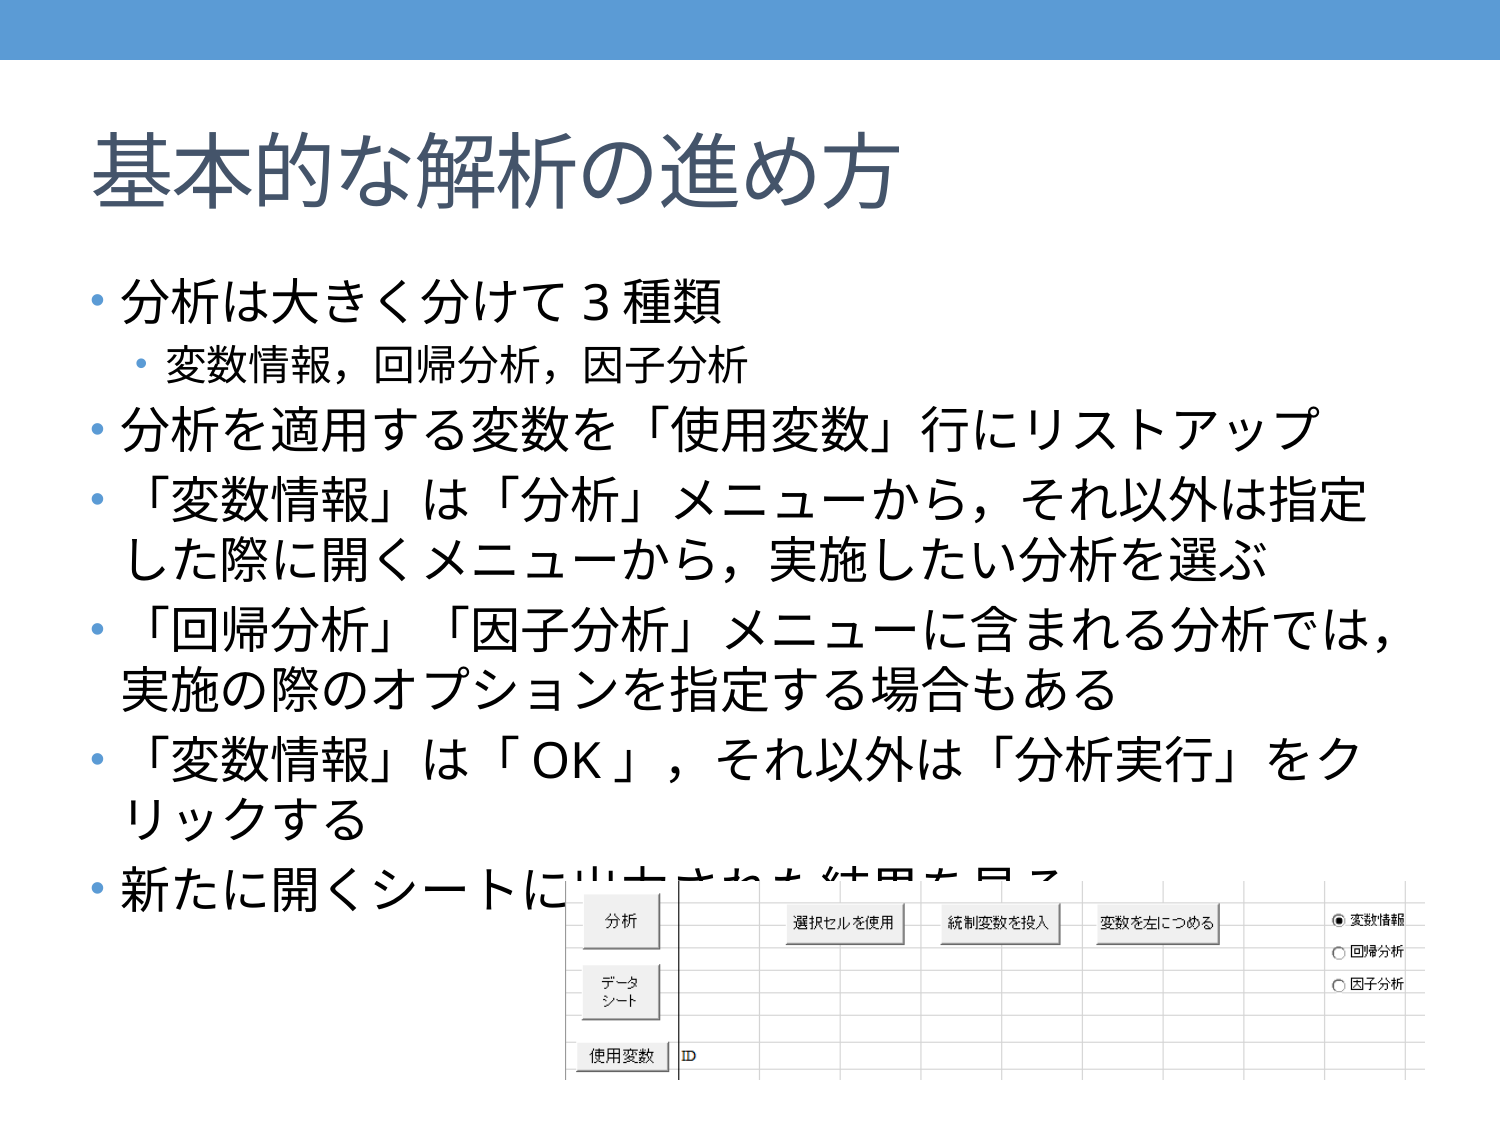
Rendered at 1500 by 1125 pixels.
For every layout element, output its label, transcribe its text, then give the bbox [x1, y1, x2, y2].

title 基本的な解析の進め方 [75, 87, 1425, 250]
picture [565, 881, 1426, 1080]
list 分析は大きく分けて3種類 変数情報，回帰分析，因子分析 分析を適用する変数を「使用変数」行にリストアップ 「変数情報」は「分析」メニューから，それ以外は指定した際に開くメニューから，実施したい分析を選ぶ 「回帰分析」「因子分析」メニューに含まれる分析では，実施の際のオプションを指定する場合もある 「変数情報」は「OK」，それ以外は「分析実行」をクリックする 新たに開くシートに出力された結果を見る [75, 262, 1425, 1063]
